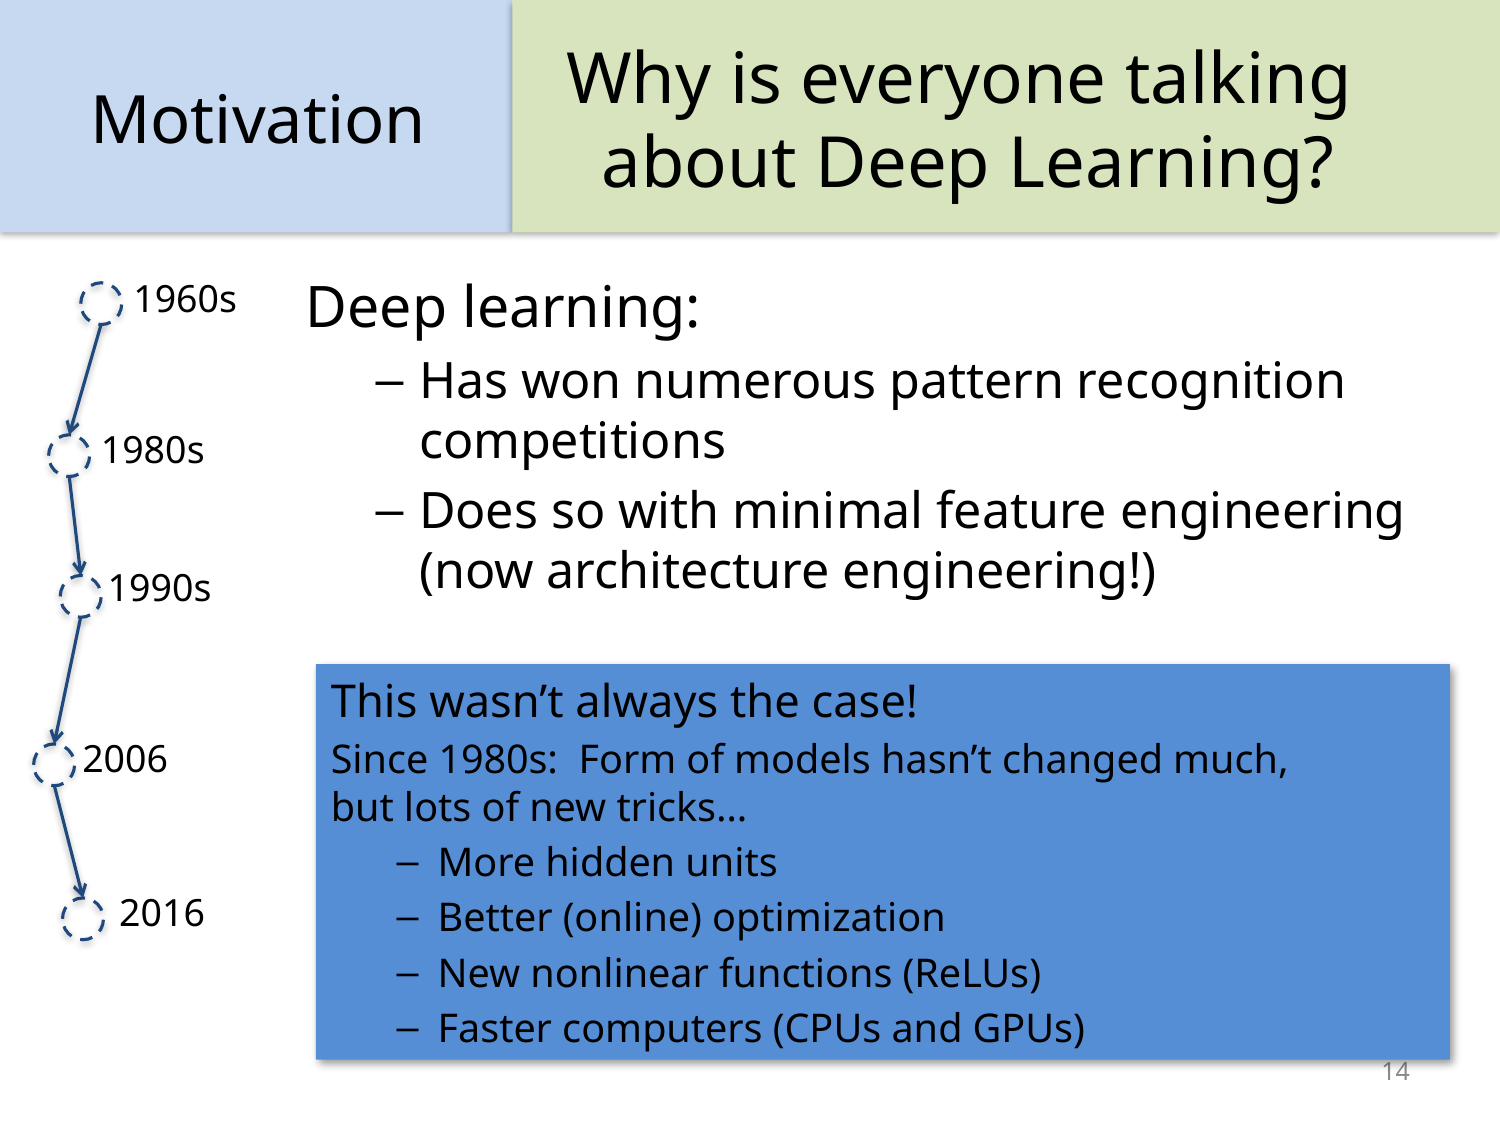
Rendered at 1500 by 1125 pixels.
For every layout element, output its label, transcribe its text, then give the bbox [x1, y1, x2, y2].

list Motivation [75, 23, 513, 211]
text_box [33, 267, 294, 943]
title Why is everyone talking about Deep Learning? [513, 23, 1425, 211]
text_box This wasn’t always the case! Since 1980s: Form of models hasn’t changed much, but lots of new tricks… More hidden units Better (online) optimization New nonlinear functions (ReLUs) Faster computers (CPUs and GPUs) [315, 664, 1450, 1060]
list Deep learning: Has won numerous pattern recognition competitions Does so with minimal feature engineering (now architecture engineering!) [290, 262, 1425, 665]
slide_number 14 [1074, 1070, 1425, 1103]
